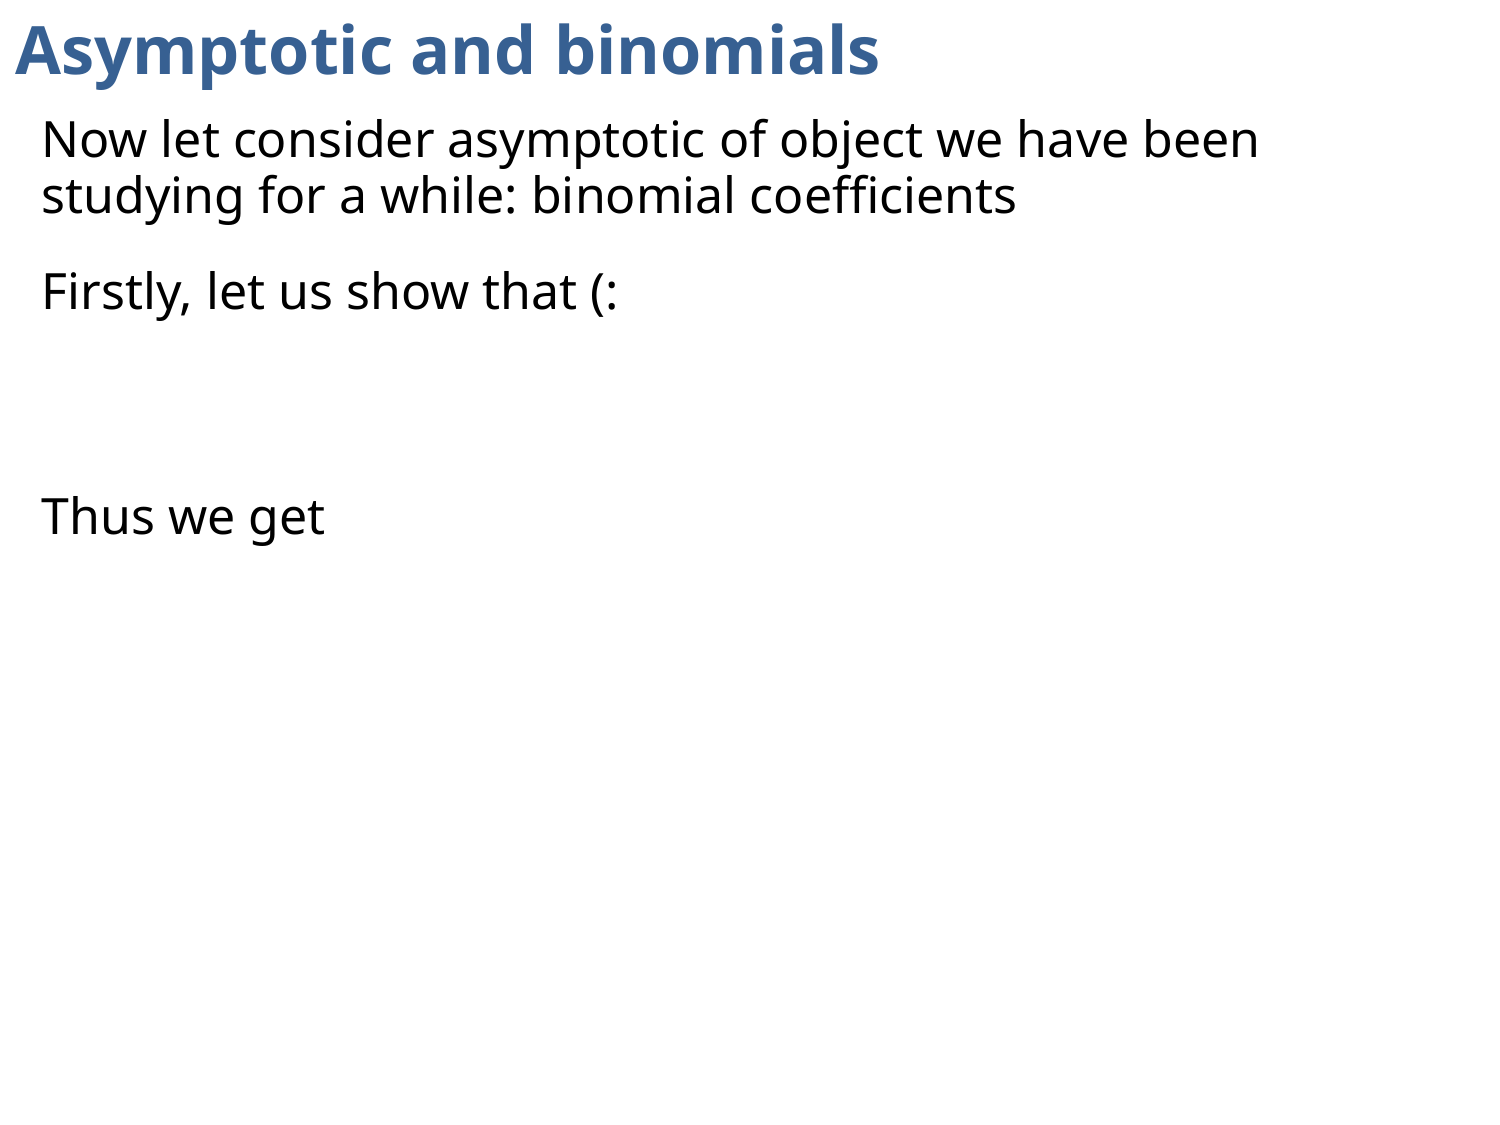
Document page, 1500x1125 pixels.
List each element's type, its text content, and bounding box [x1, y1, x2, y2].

text_box Now let consider asymptotic of object we have been studying for a while: binomial coefficients [26, 103, 1474, 256]
title Asymptotic and binomials [0, 0, 1500, 102]
